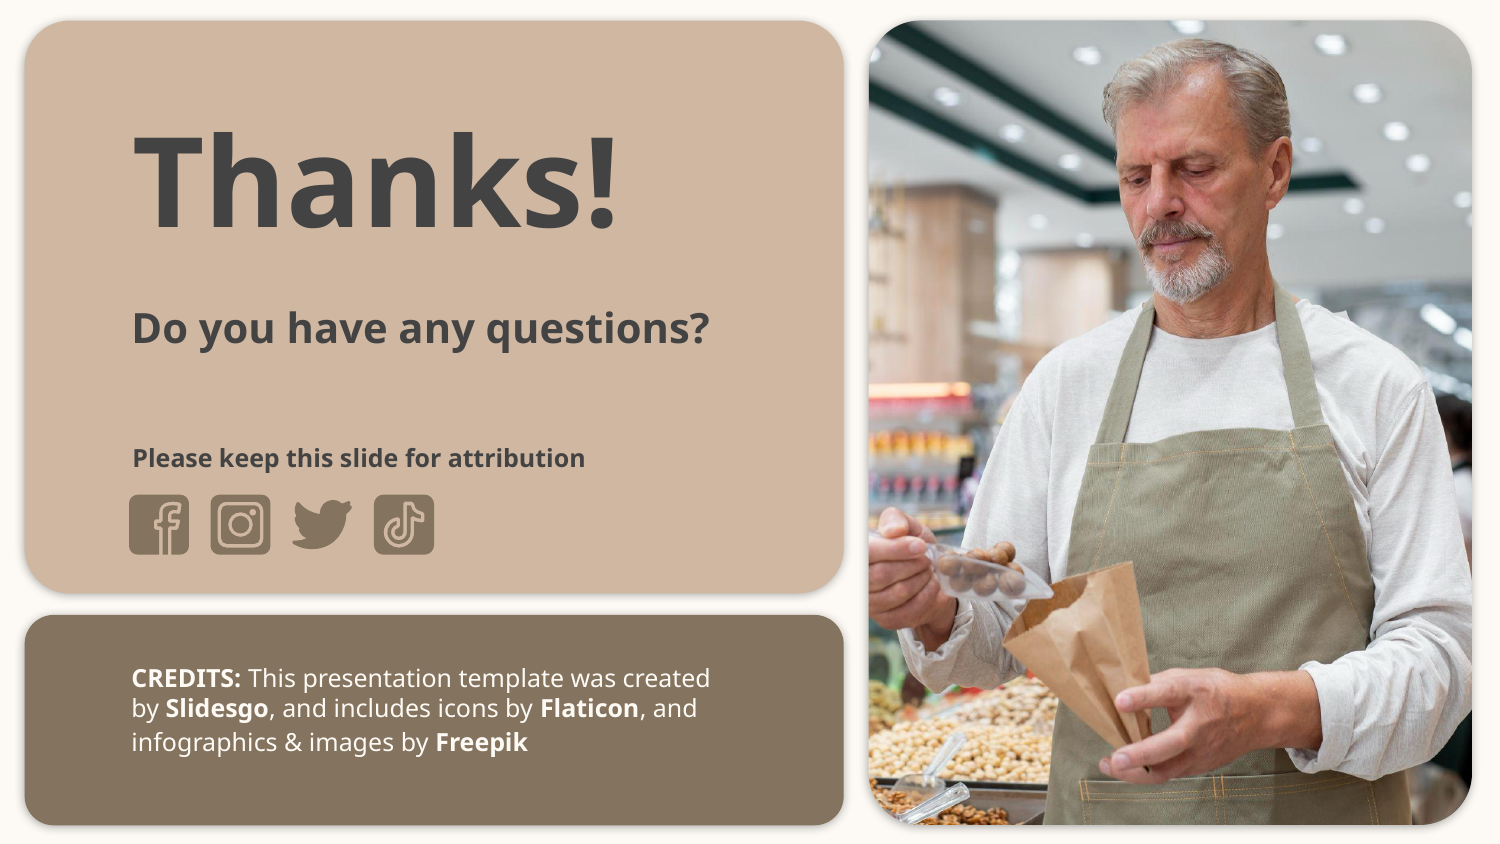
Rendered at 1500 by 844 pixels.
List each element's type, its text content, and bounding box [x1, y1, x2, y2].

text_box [210, 494, 271, 555]
subtitle Do you have any questions? [116, 234, 742, 419]
text_box Please keep this slide for attribution [117, 427, 619, 488]
text_box [24, 20, 844, 594]
title Thanks! [117, 87, 742, 226]
text_box [292, 500, 352, 550]
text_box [373, 494, 435, 555]
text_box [128, 494, 190, 555]
picture [868, 20, 1473, 826]
